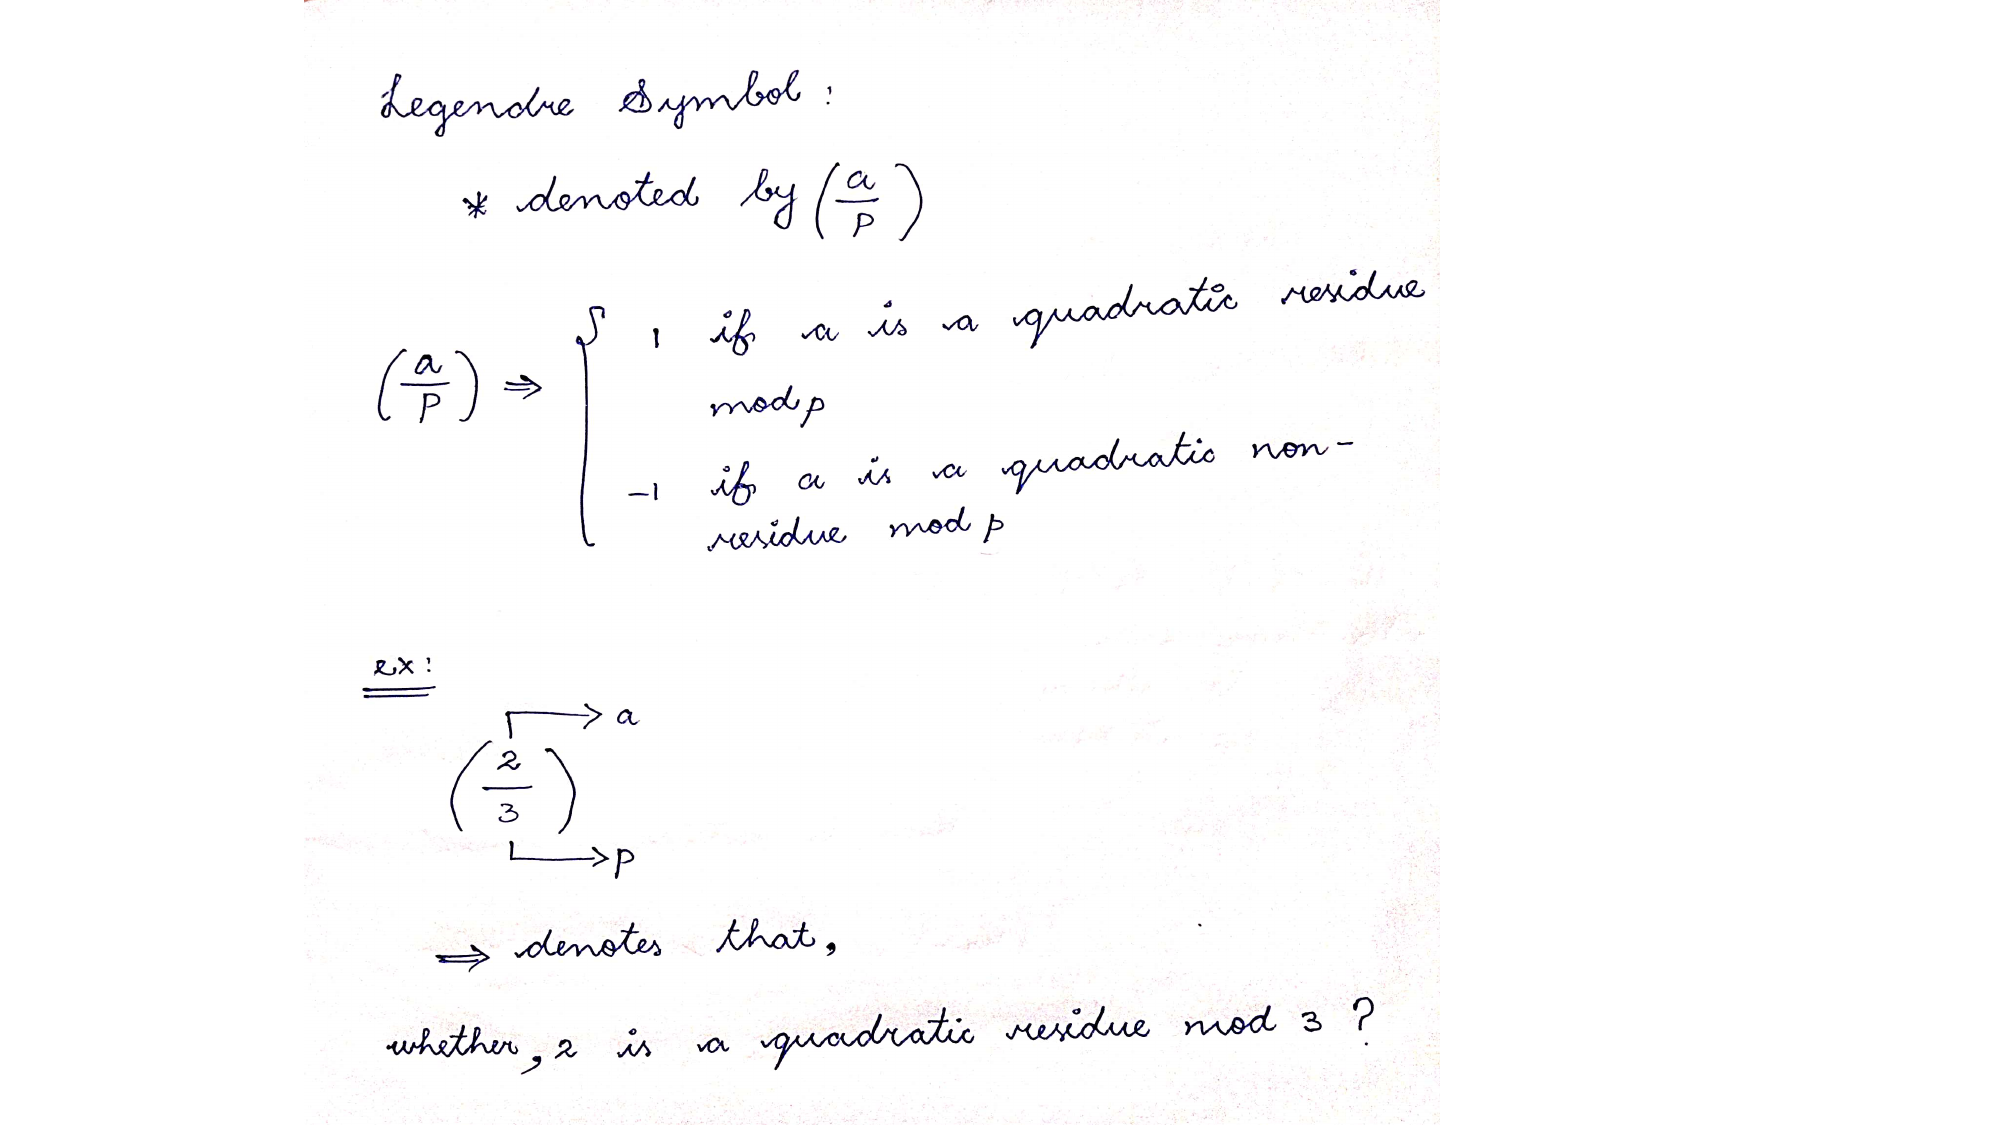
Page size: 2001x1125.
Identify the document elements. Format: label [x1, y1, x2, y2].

picture [304, 0, 1440, 1125]
